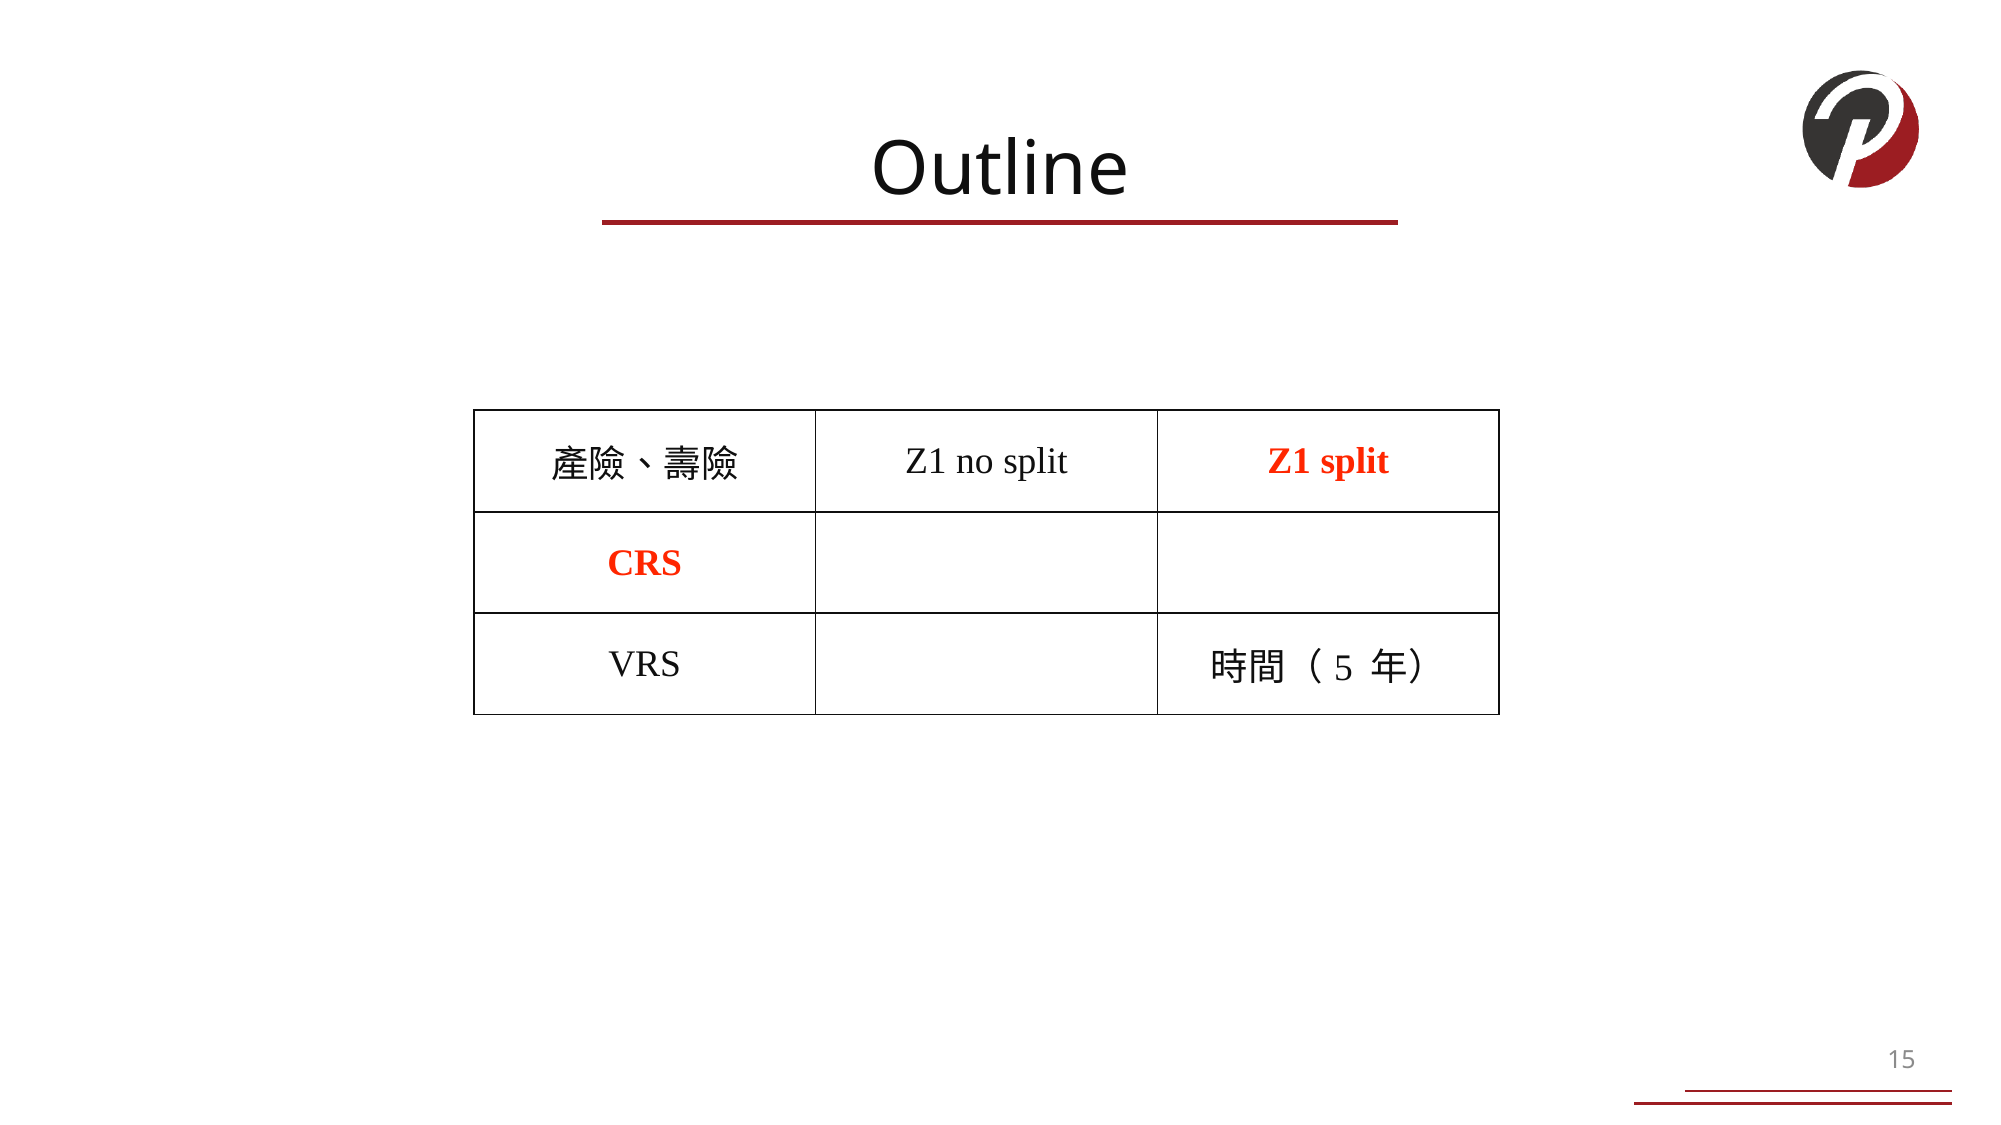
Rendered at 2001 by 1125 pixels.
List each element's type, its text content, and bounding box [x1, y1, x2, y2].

table_header Z1 split [1158, 411, 1498, 511]
table_cell CRS [475, 513, 815, 612]
picture [1772, 55, 1931, 200]
table_cell VRS [475, 614, 815, 714]
table_cell [816, 614, 1157, 714]
slide_number 15 [1710, 1030, 1931, 1091]
table_cell [1158, 513, 1498, 612]
table_header 產險、壽險 [475, 411, 815, 511]
table_header Z1 no split [816, 411, 1157, 511]
table_cell [816, 513, 1157, 612]
table_cell 時間（5 年） [1158, 614, 1498, 714]
